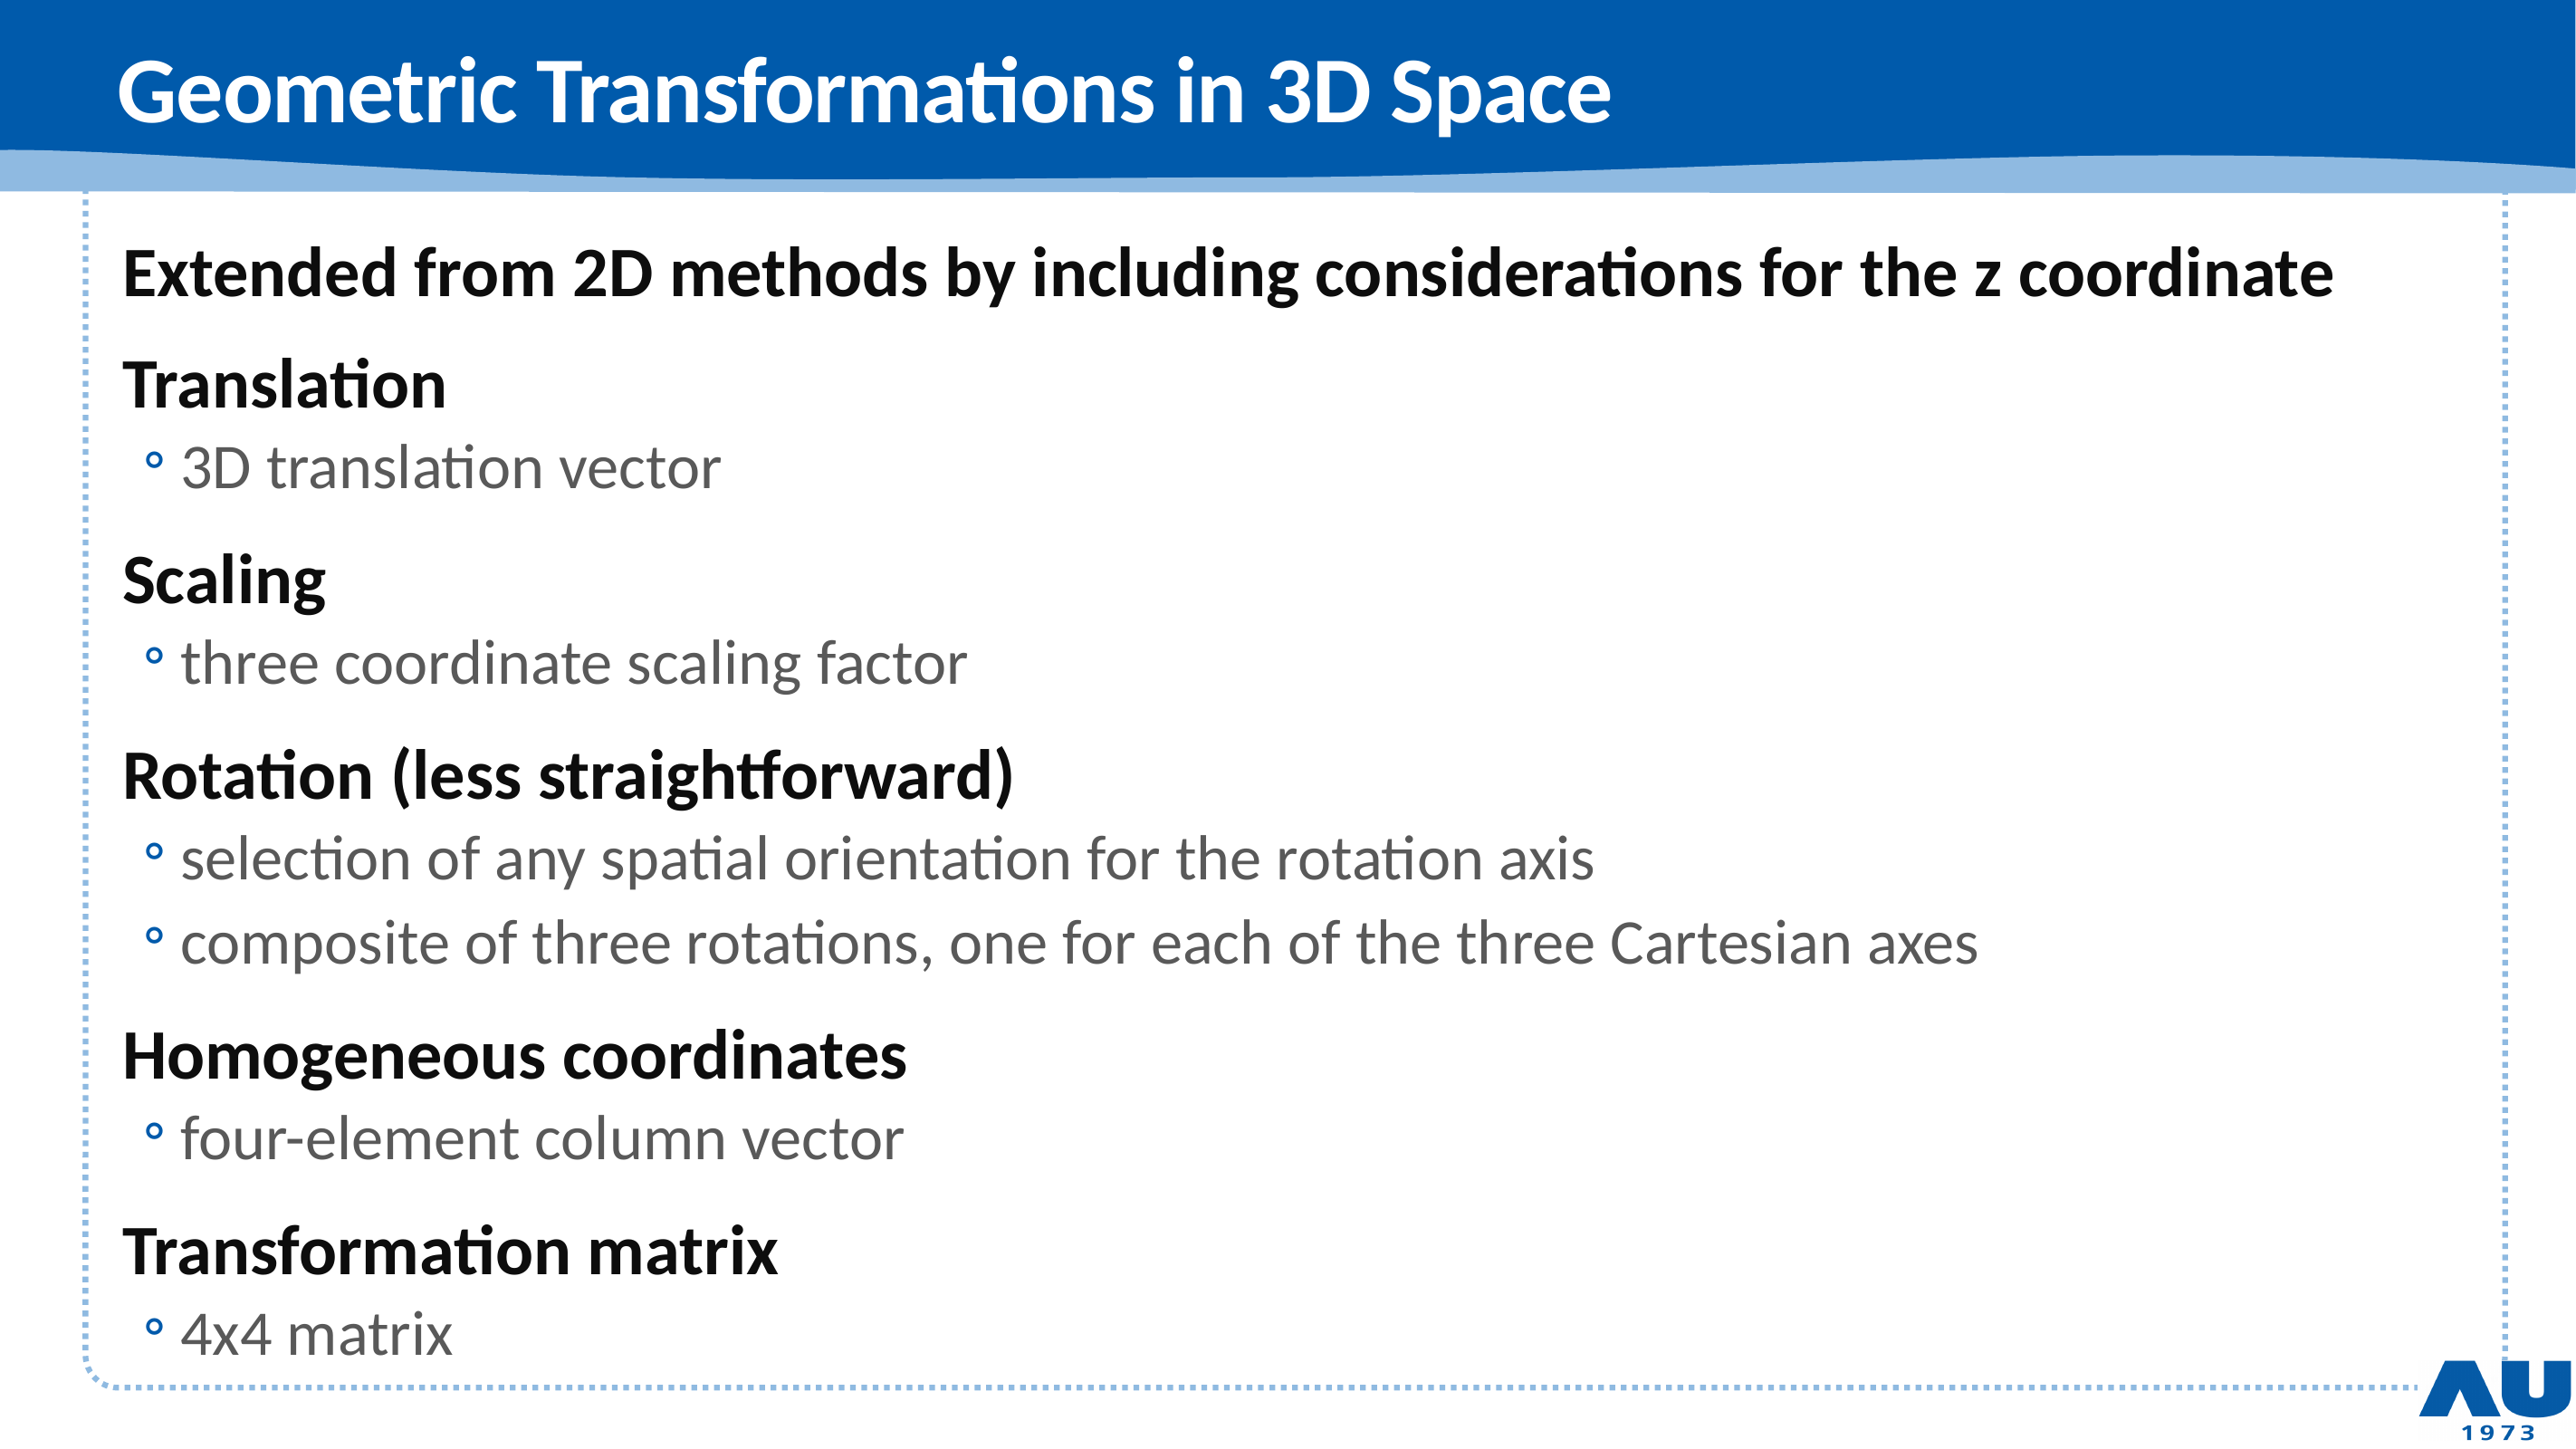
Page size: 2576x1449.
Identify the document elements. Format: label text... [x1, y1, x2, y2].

title Geometric Transformations in 3D Space [103, 18, 2486, 169]
list Extended from 2D methods by including considerations for the z coordinate Translation 3D translation vector Scaling three coordinate scaling factor Rotation (less straightforward) selection of any spatial orientation for the rotation axis composite of three rotations, one for each of the three Cartesian axes Homogeneous coordinates four-element column vector Transformation matrix 4x4 matrix [103, 228, 2486, 1388]
picture [2418, 1360, 2571, 1441]
